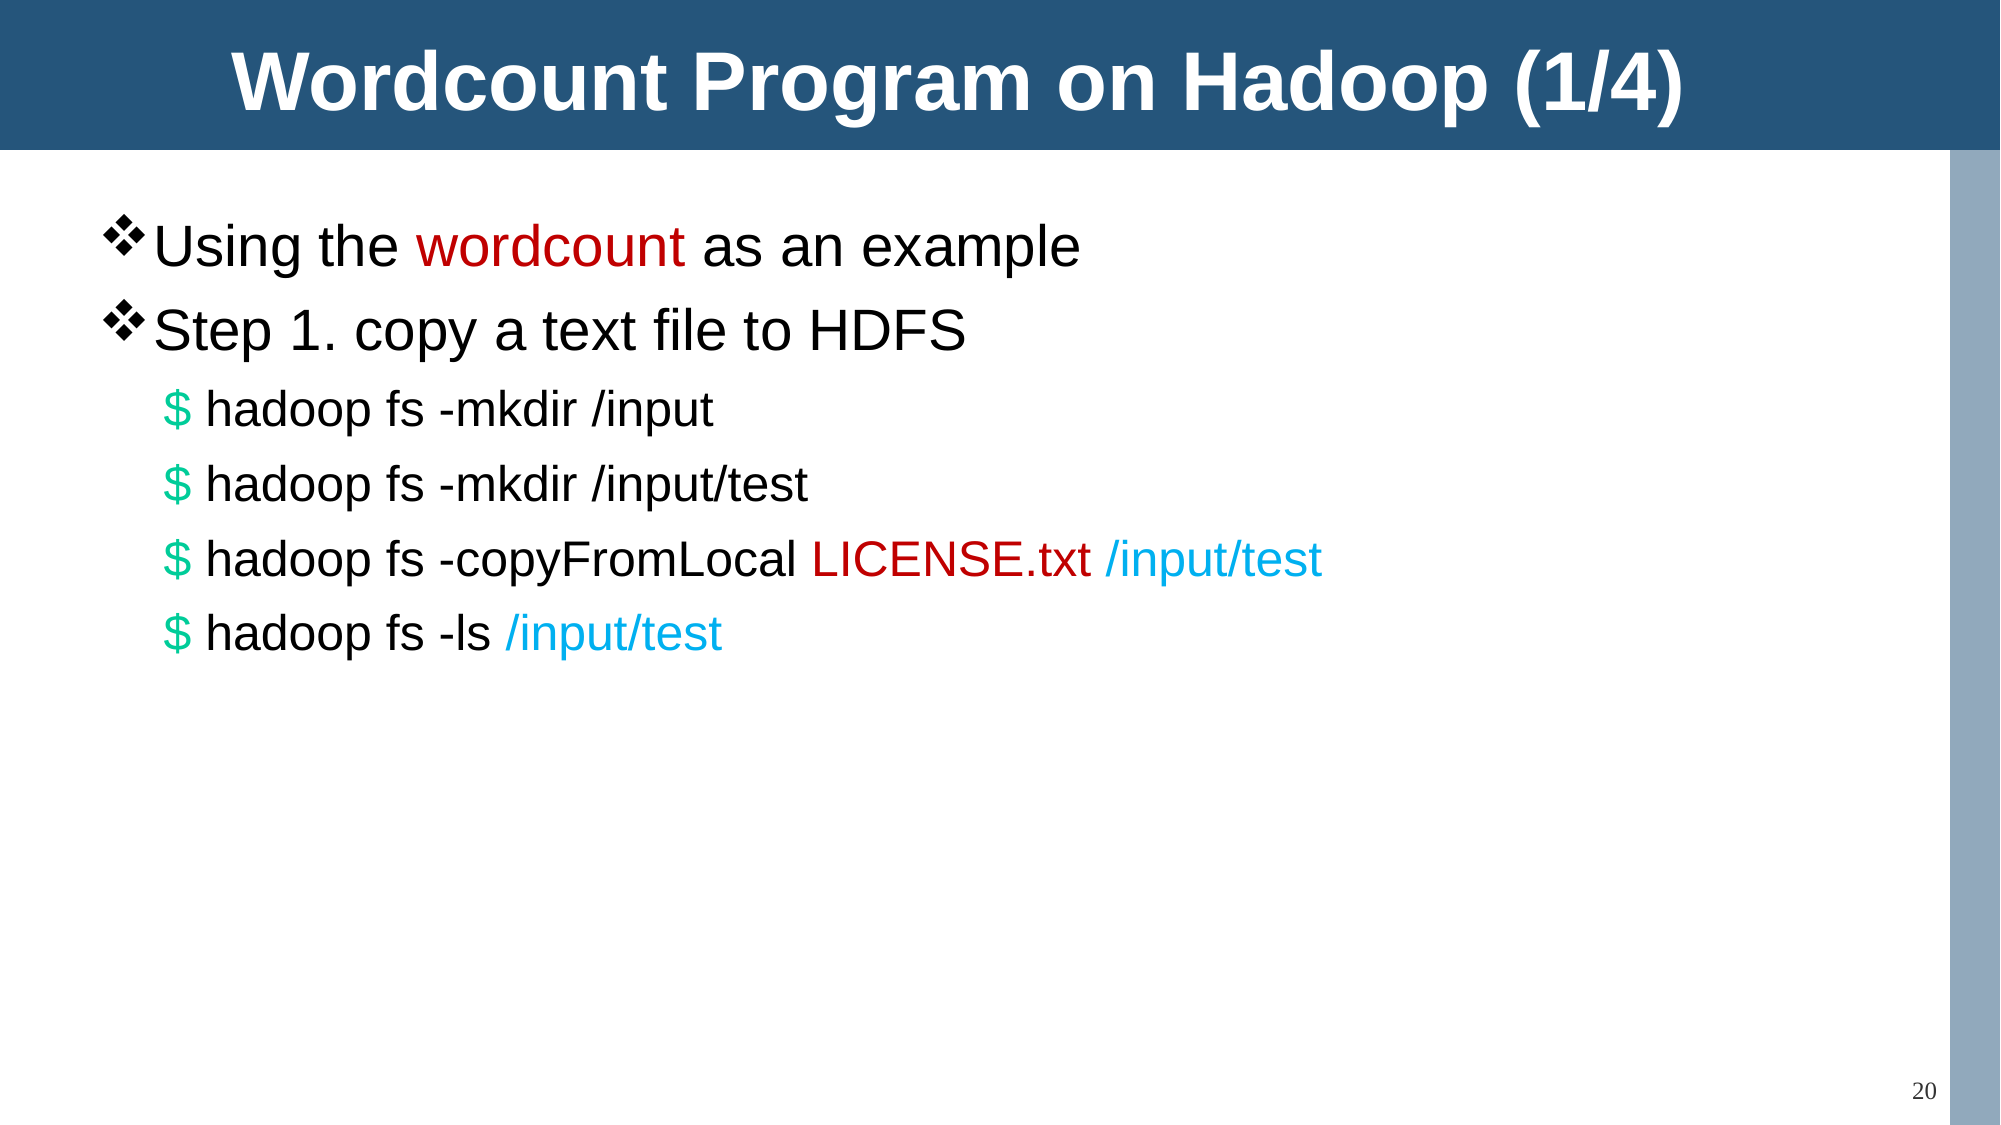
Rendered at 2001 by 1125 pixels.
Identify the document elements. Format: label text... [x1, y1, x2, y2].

text_box Wordcount Program on Hadoop (1/4) [216, 37, 1767, 118]
text_box Using the wordcount as an example Step 1. copy a text file to HDFS $ hadoop fs -mkdir /input $ hadoop fs -mkdir /input/test $ hadoop fs -copyFromLocal LICENSE.txt /input/test $ hadoop fs -ls /input/test [83, 199, 1925, 1038]
slide_number 20 [1833, 1067, 2001, 1110]
